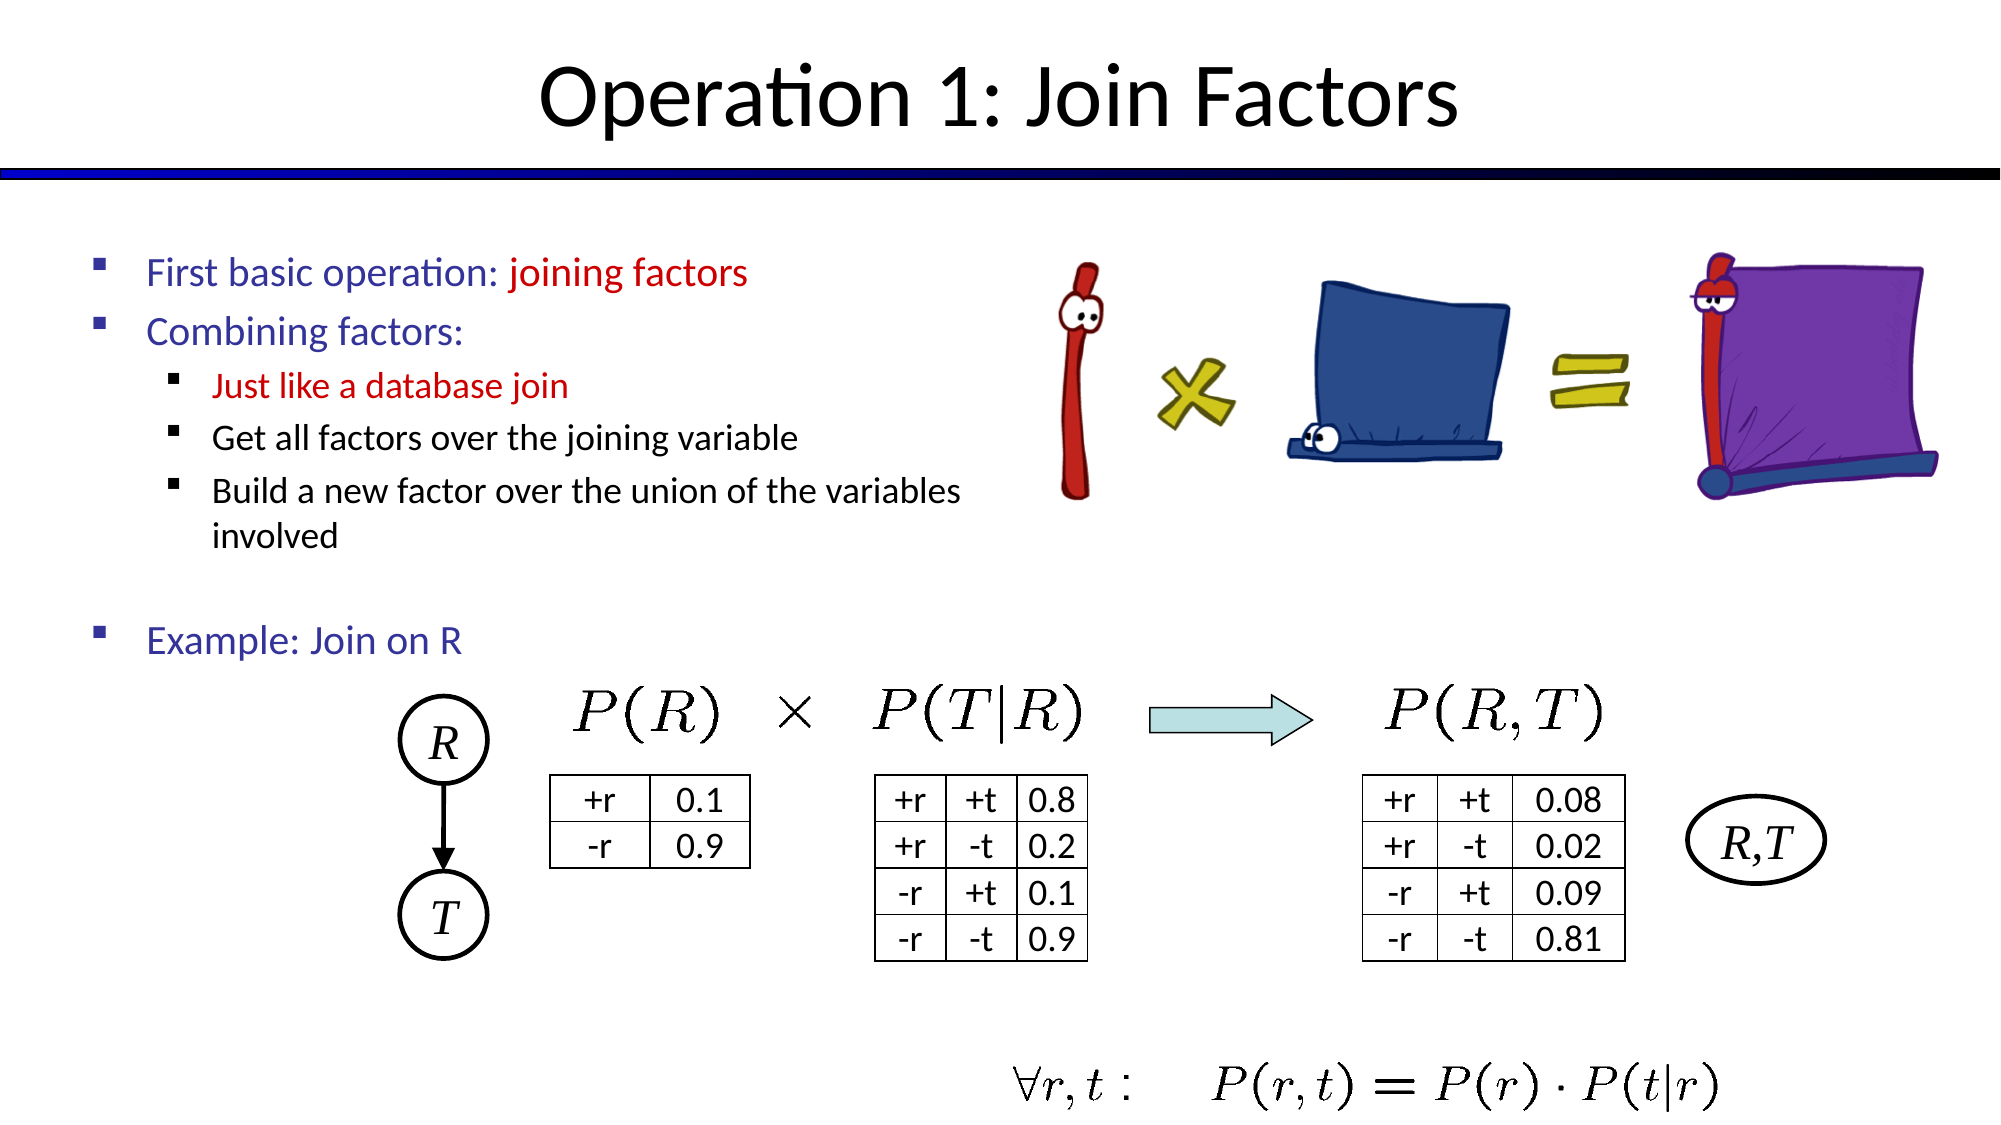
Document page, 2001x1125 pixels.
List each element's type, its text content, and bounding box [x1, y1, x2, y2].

picture [1012, 1062, 1718, 1114]
table_cell -t [947, 915, 1016, 960]
table_cell 0.81 [1513, 915, 1624, 960]
table_header +t [1438, 776, 1512, 821]
table_cell +t [947, 869, 1016, 914]
table_header 0.08 [1513, 776, 1624, 821]
table_header 0.1 [651, 776, 749, 821]
table_cell 0.02 [1513, 822, 1624, 867]
table_cell 0.09 [1513, 869, 1624, 914]
table_cell -r [551, 822, 649, 867]
table_cell -r [876, 869, 945, 914]
text_box R,T [1687, 796, 1825, 884]
text_box R [399, 696, 488, 784]
table_cell 0.1 [1018, 869, 1087, 914]
table_cell +r [876, 822, 945, 867]
table_header +t [947, 776, 1016, 821]
table_cell -r [1363, 915, 1437, 960]
table_cell -r [1363, 869, 1437, 914]
table_cell -t [1438, 822, 1512, 867]
table_header +r [876, 776, 945, 821]
table_cell -t [1438, 915, 1512, 960]
title Operation 1: Join Factors [0, 0, 2000, 184]
picture [870, 683, 1083, 747]
list First basic operation: joining factors Combining factors: Just like a database join Get all factors over the joining variable Build a new factor over the union of the variables involved Example: Join on R Computation for each entry: pointwise products [74, 237, 1013, 981]
table_cell -t [947, 822, 1016, 867]
table_cell 0.9 [651, 822, 749, 867]
text_box [1149, 695, 1313, 746]
picture [1380, 681, 1603, 743]
table_cell 0.2 [1018, 822, 1087, 867]
table_header 0.8 [1018, 776, 1087, 821]
table_header +r [1363, 776, 1437, 821]
table_cell -r [876, 915, 945, 960]
table_cell 0.9 [1018, 915, 1087, 960]
picture [572, 683, 719, 744]
picture [1037, 224, 1947, 511]
table_cell +r [1363, 822, 1437, 867]
table_cell +t [1438, 869, 1512, 914]
picture [776, 694, 813, 729]
text_box T [399, 871, 488, 959]
table_header +r [551, 776, 649, 821]
